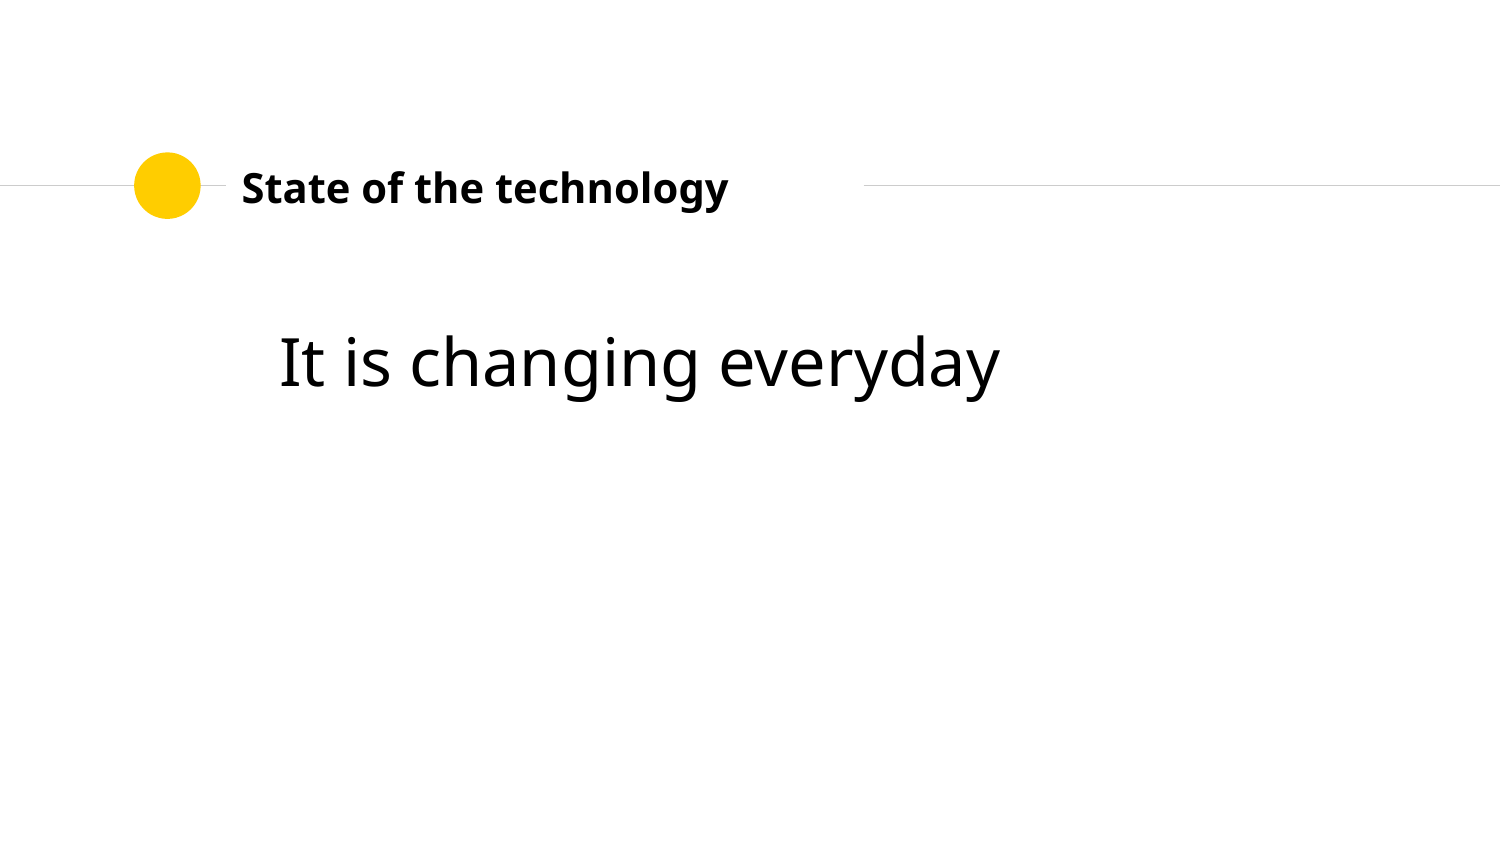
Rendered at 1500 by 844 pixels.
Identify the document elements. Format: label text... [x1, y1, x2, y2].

title State of the technology [226, 151, 863, 223]
list It is changing everyday [226, 265, 1344, 503]
